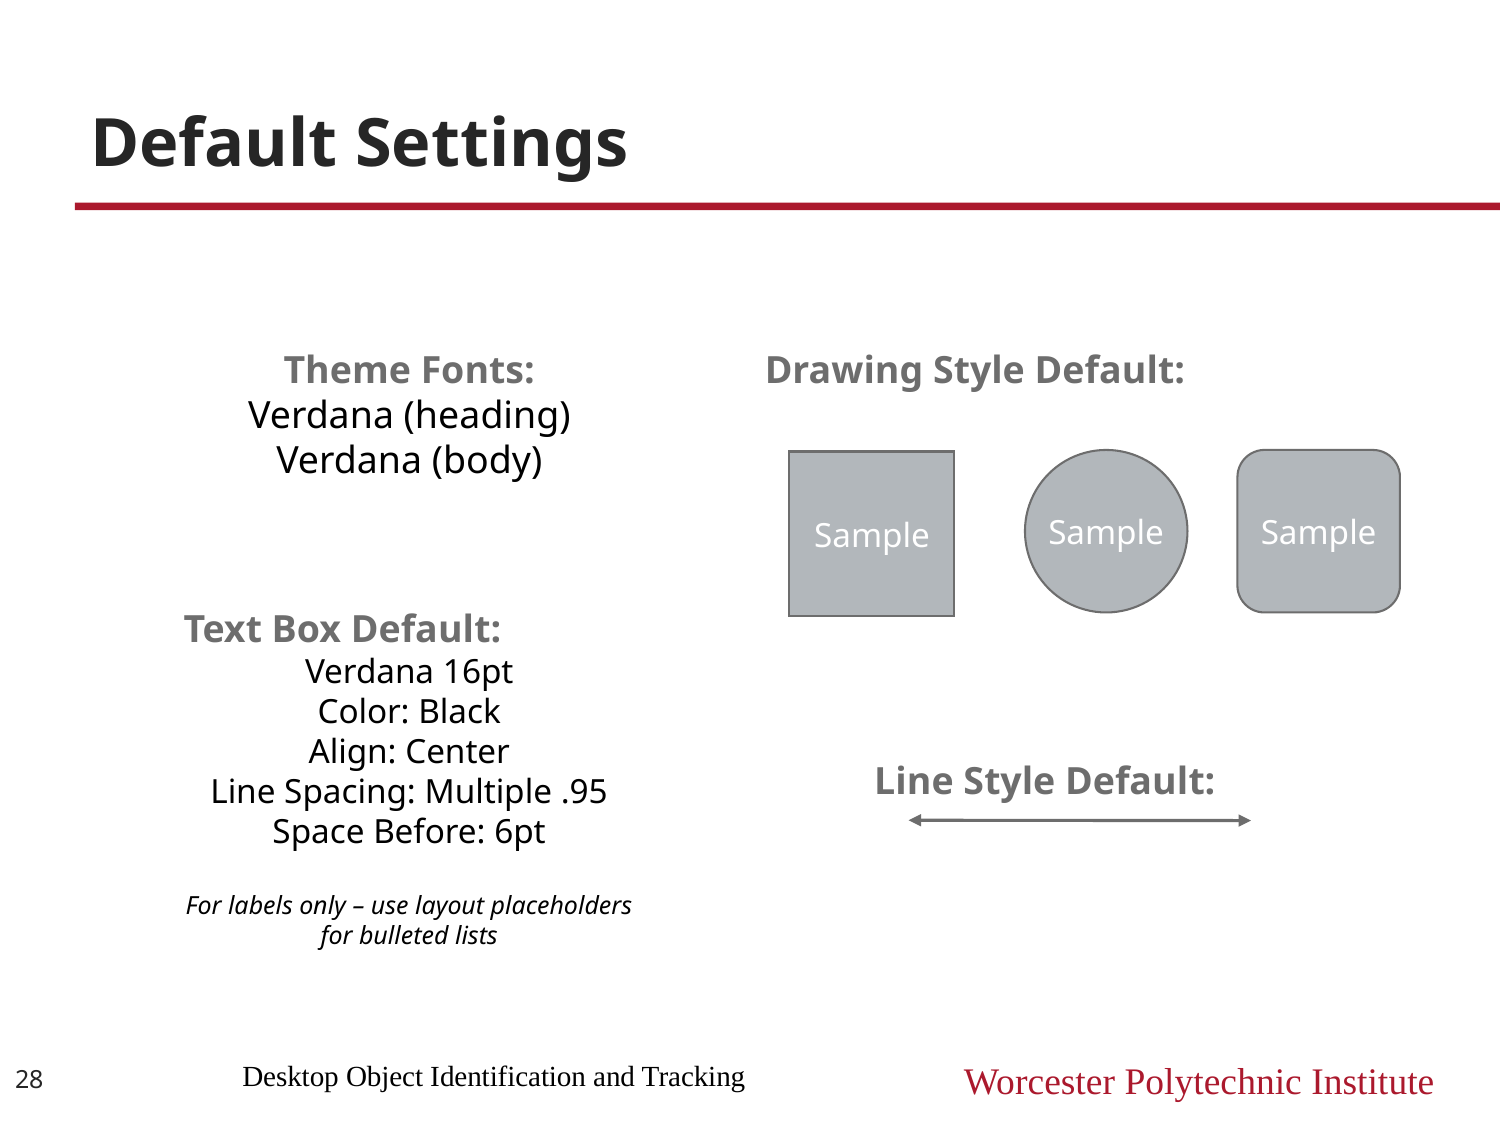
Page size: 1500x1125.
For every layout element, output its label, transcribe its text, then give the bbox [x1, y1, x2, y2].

text_box Text Box Default: Verdana 16pt Color: Black Align: Center Line Spacing: Multiple .95 Space Before: 6pt For labels only – use layout placeholders for bulleted lists [168, 597, 650, 957]
text_box Line Style Default: [859, 749, 1301, 845]
text_box Theme Fonts: Verdana (heading) Verdana (body) [168, 338, 650, 489]
text_box Sample [789, 451, 955, 617]
text_box Drawing Style Default: [749, 338, 1410, 434]
footer Desktop Object Identification and Tracking [75, 1050, 913, 1100]
title Default Settings [75, 56, 1425, 188]
text_box Sample [1237, 449, 1400, 613]
text_box Sample [1024, 449, 1188, 613]
slide_number 28 [0, 1047, 75, 1113]
